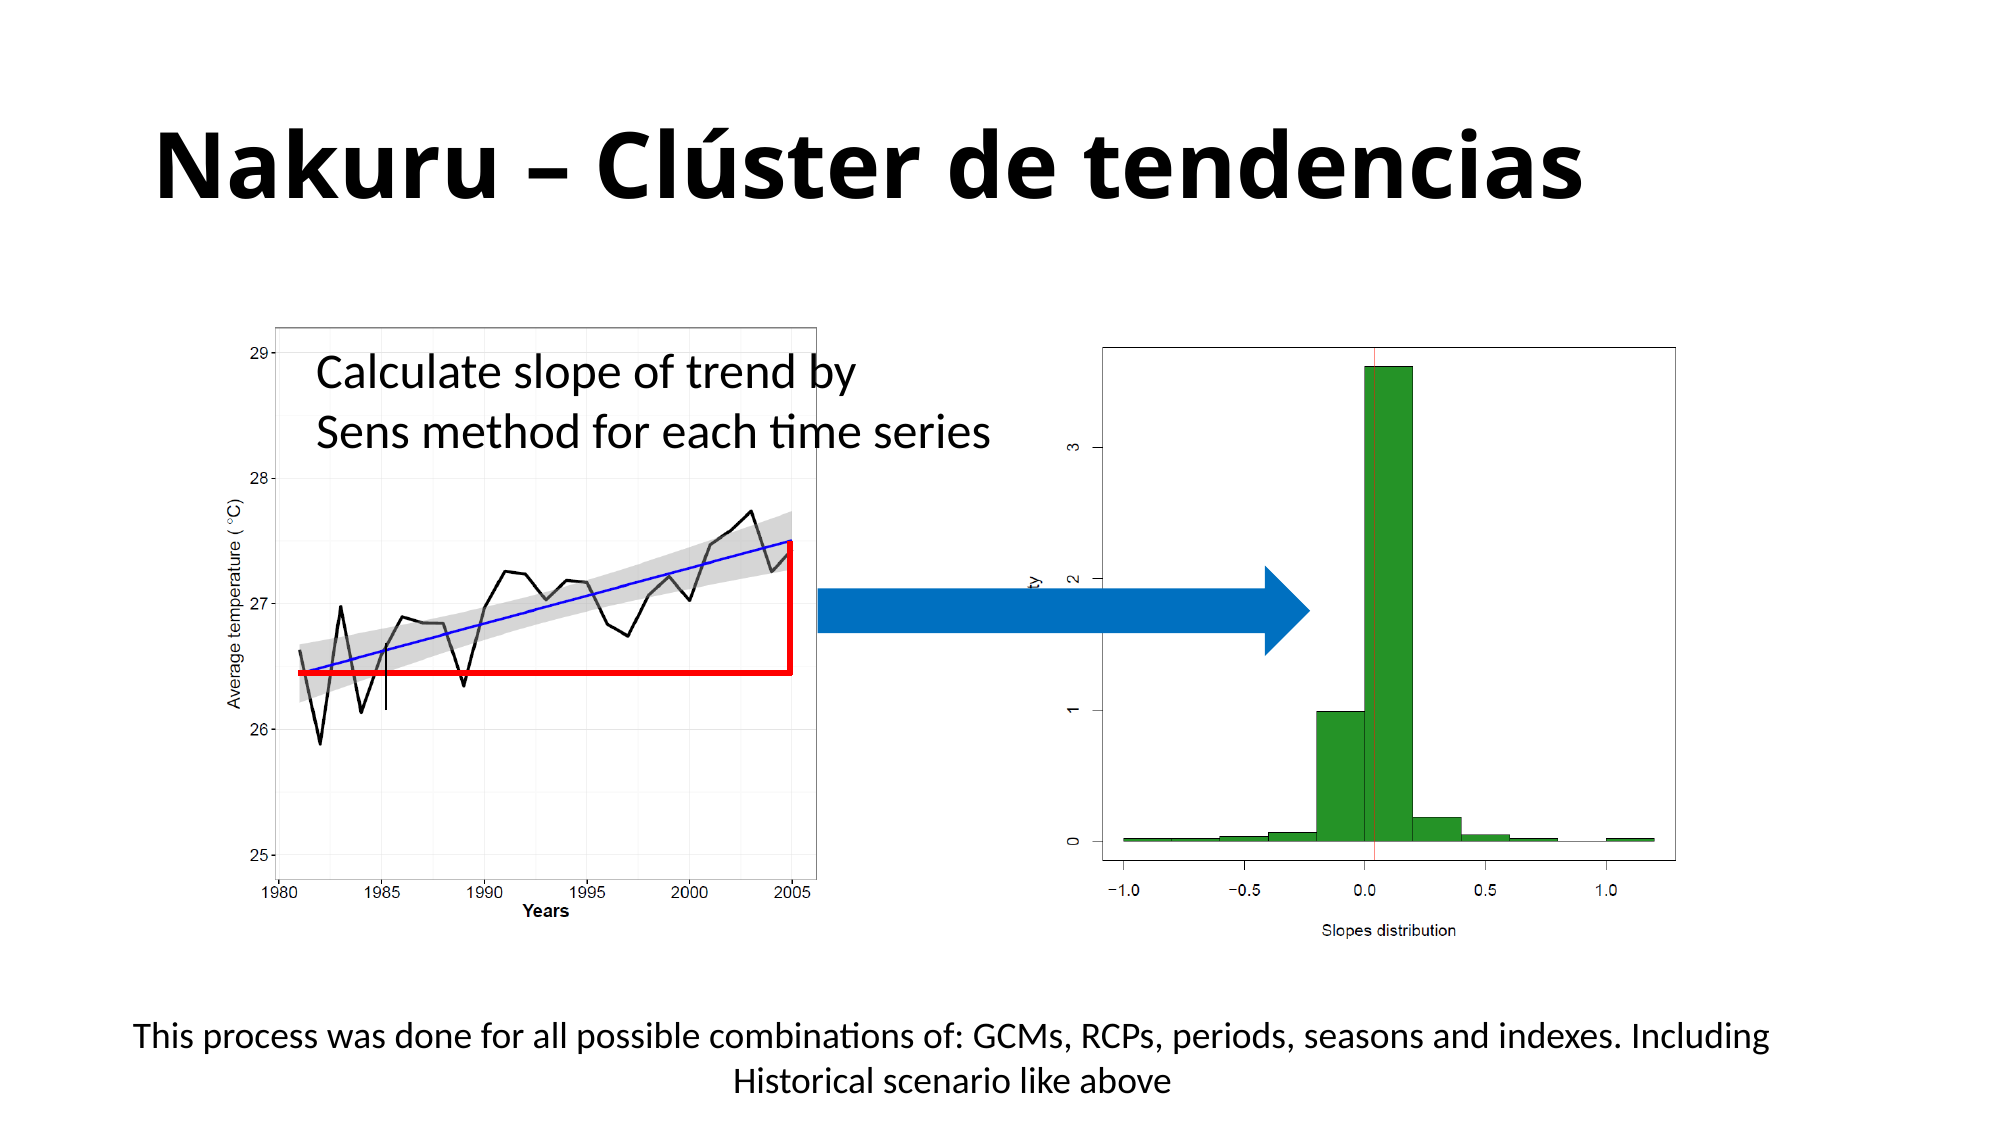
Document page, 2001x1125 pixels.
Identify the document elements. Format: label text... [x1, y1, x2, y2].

picture [1023, 340, 1682, 941]
text_box [819, 588, 1023, 634]
title Nakuru – Clúster de tendencias [137, 59, 1863, 278]
text_box This process was done for all possible combinations of: GCMs, RCPs, periods, seasons and indexes. Including Historical scenario like above [118, 1003, 1788, 1109]
picture [221, 322, 819, 923]
text_box Calculate slope of trend by Sens method for each time series [819, 330, 1007, 466]
